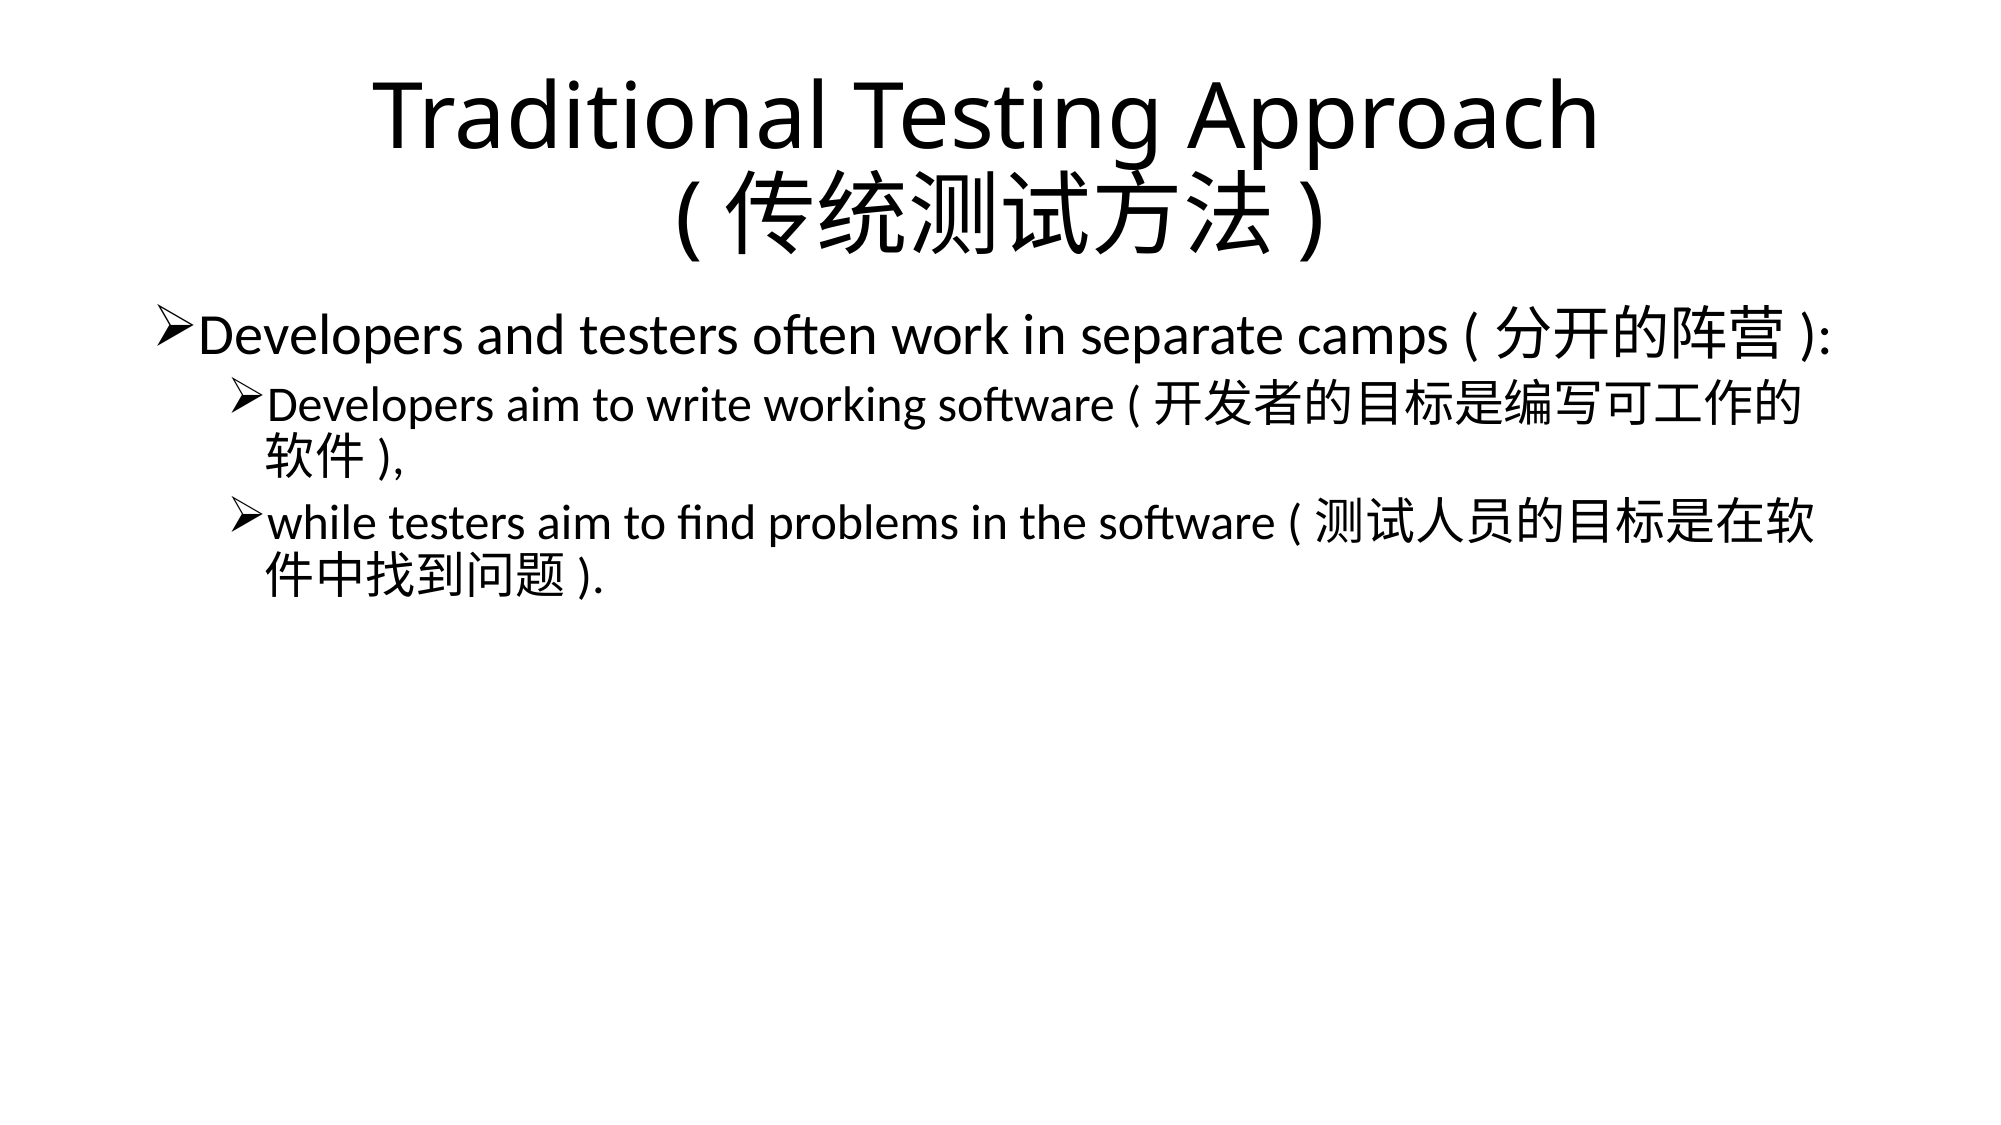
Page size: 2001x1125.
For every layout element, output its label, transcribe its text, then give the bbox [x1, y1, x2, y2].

list Developers and testers often work in separate camps (分开的阵营): Developers aim to write working software (开发者的目标是编写可工作的软件), while testers aim to find problems in the software (测试人员的目标是在软件中找到问题). [137, 297, 1863, 1125]
title Traditional Testing Approach (传统测试方法) [137, 59, 1863, 278]
